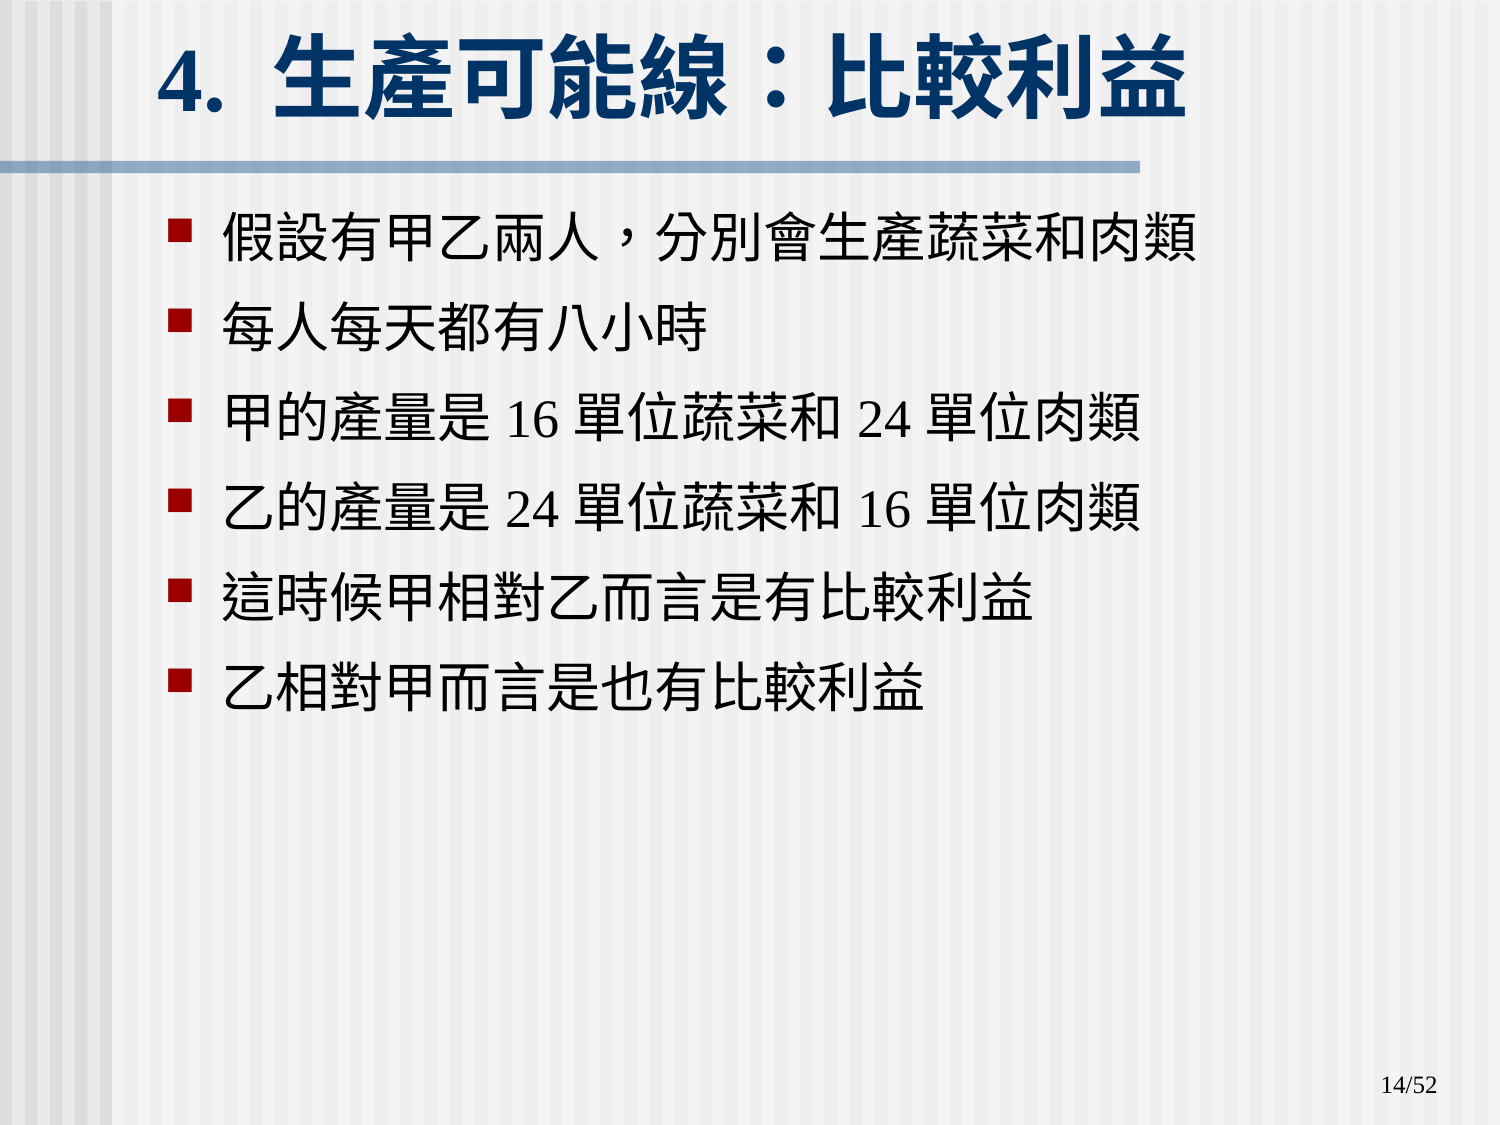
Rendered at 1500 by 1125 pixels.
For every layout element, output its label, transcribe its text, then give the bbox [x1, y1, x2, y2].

list 假設有甲乙兩人，分別會生產蔬菜和肉類 每人每天都有八小時 甲的產量是16單位蔬菜和24單位肉類 乙的產量是24單位蔬菜和16單位肉類 這時候甲相對乙而言是有比較利益 乙相對甲而言是也有比較利益 [149, 196, 1481, 885]
title 4. 生產可能線：比較利益 [142, 10, 1483, 138]
